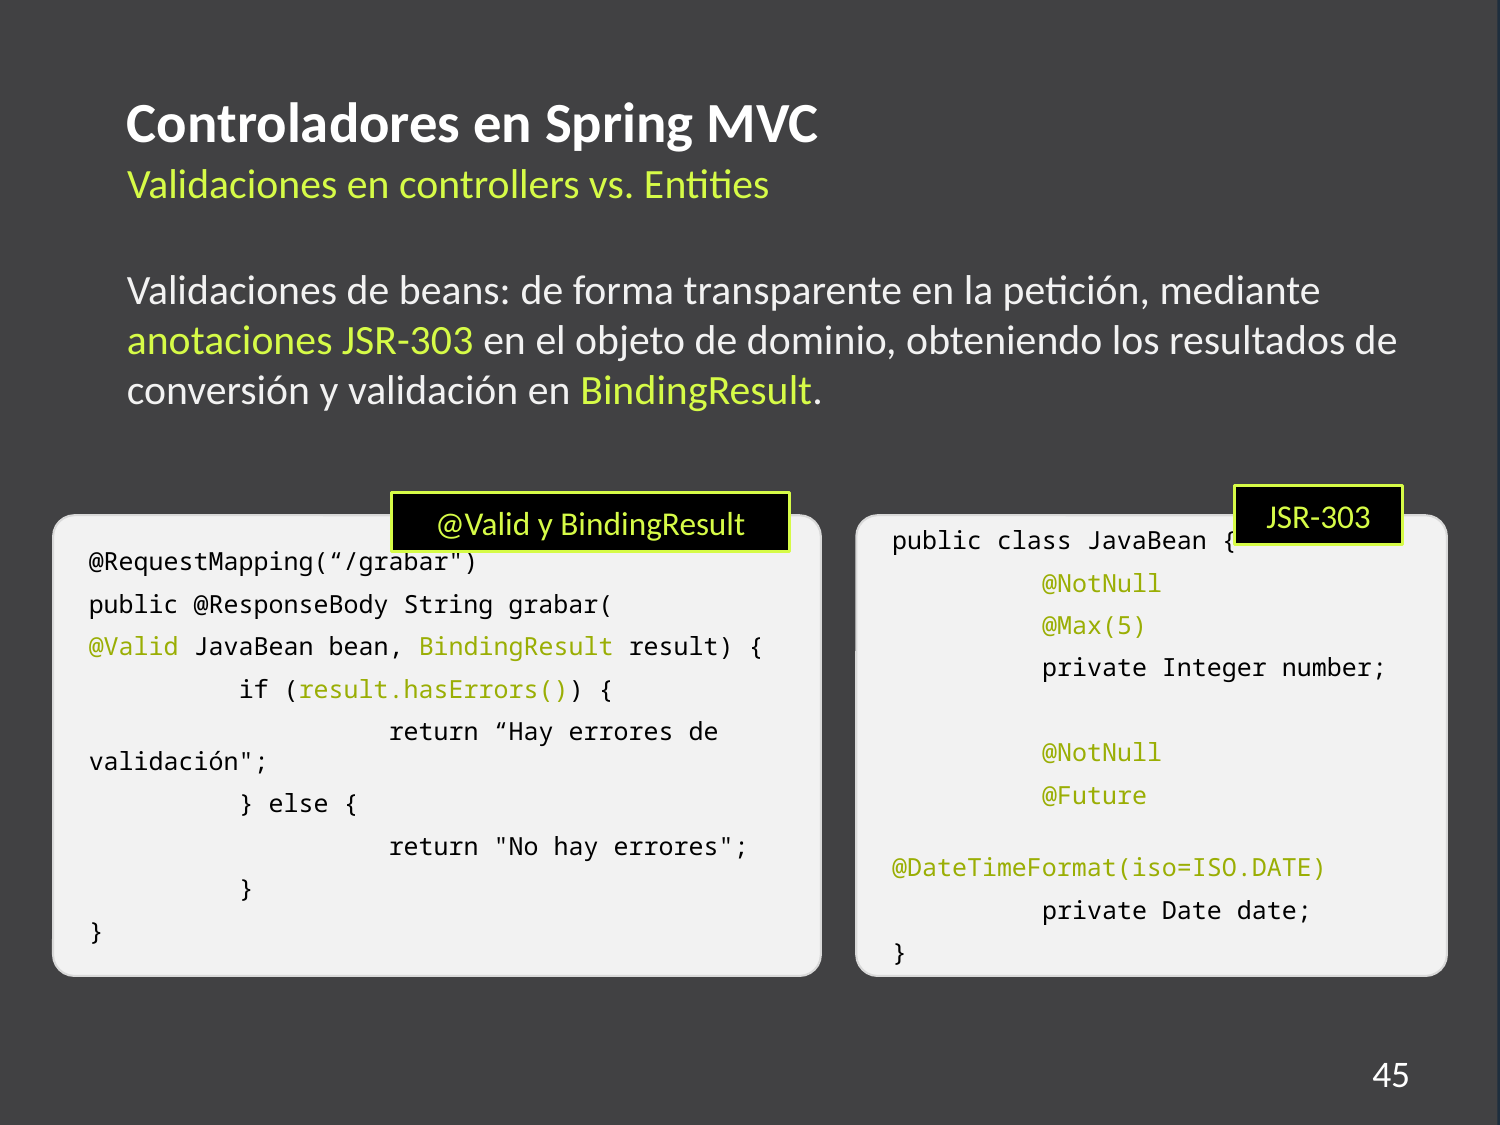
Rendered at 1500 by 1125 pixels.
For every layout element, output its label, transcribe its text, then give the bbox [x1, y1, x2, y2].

text_box Controladores en Spring MVC [112, 78, 1069, 148]
text_box JSR-303 [1234, 485, 1403, 545]
text_box public class JavaBean { @NotNull @Max(5) private Integer number; @NotNull @Future @DateTimeFormat(iso=ISO.DATE) private Date date; } [856, 515, 1447, 976]
text_box 45 [1281, 1042, 1425, 1103]
text_box @Valid y BindingResult [391, 492, 790, 552]
text_box Validaciones en controllers vs. Entities [112, 148, 1425, 220]
text_box Validaciones de beans: de forma transparente en la petición, mediante anotaciones JSR-303 en el objeto de dominio, obteniendo los resultados de conversión y validación en BindingResult. [112, 255, 1425, 1026]
text_box @RequestMapping(“/grabar") public @ResponseBody String grabar( @Valid JavaBean bean, BindingResult result) { if (result.hasErrors()) { return “Hay errores de validación"; } else { return "No hay errores"; } } [53, 515, 821, 976]
